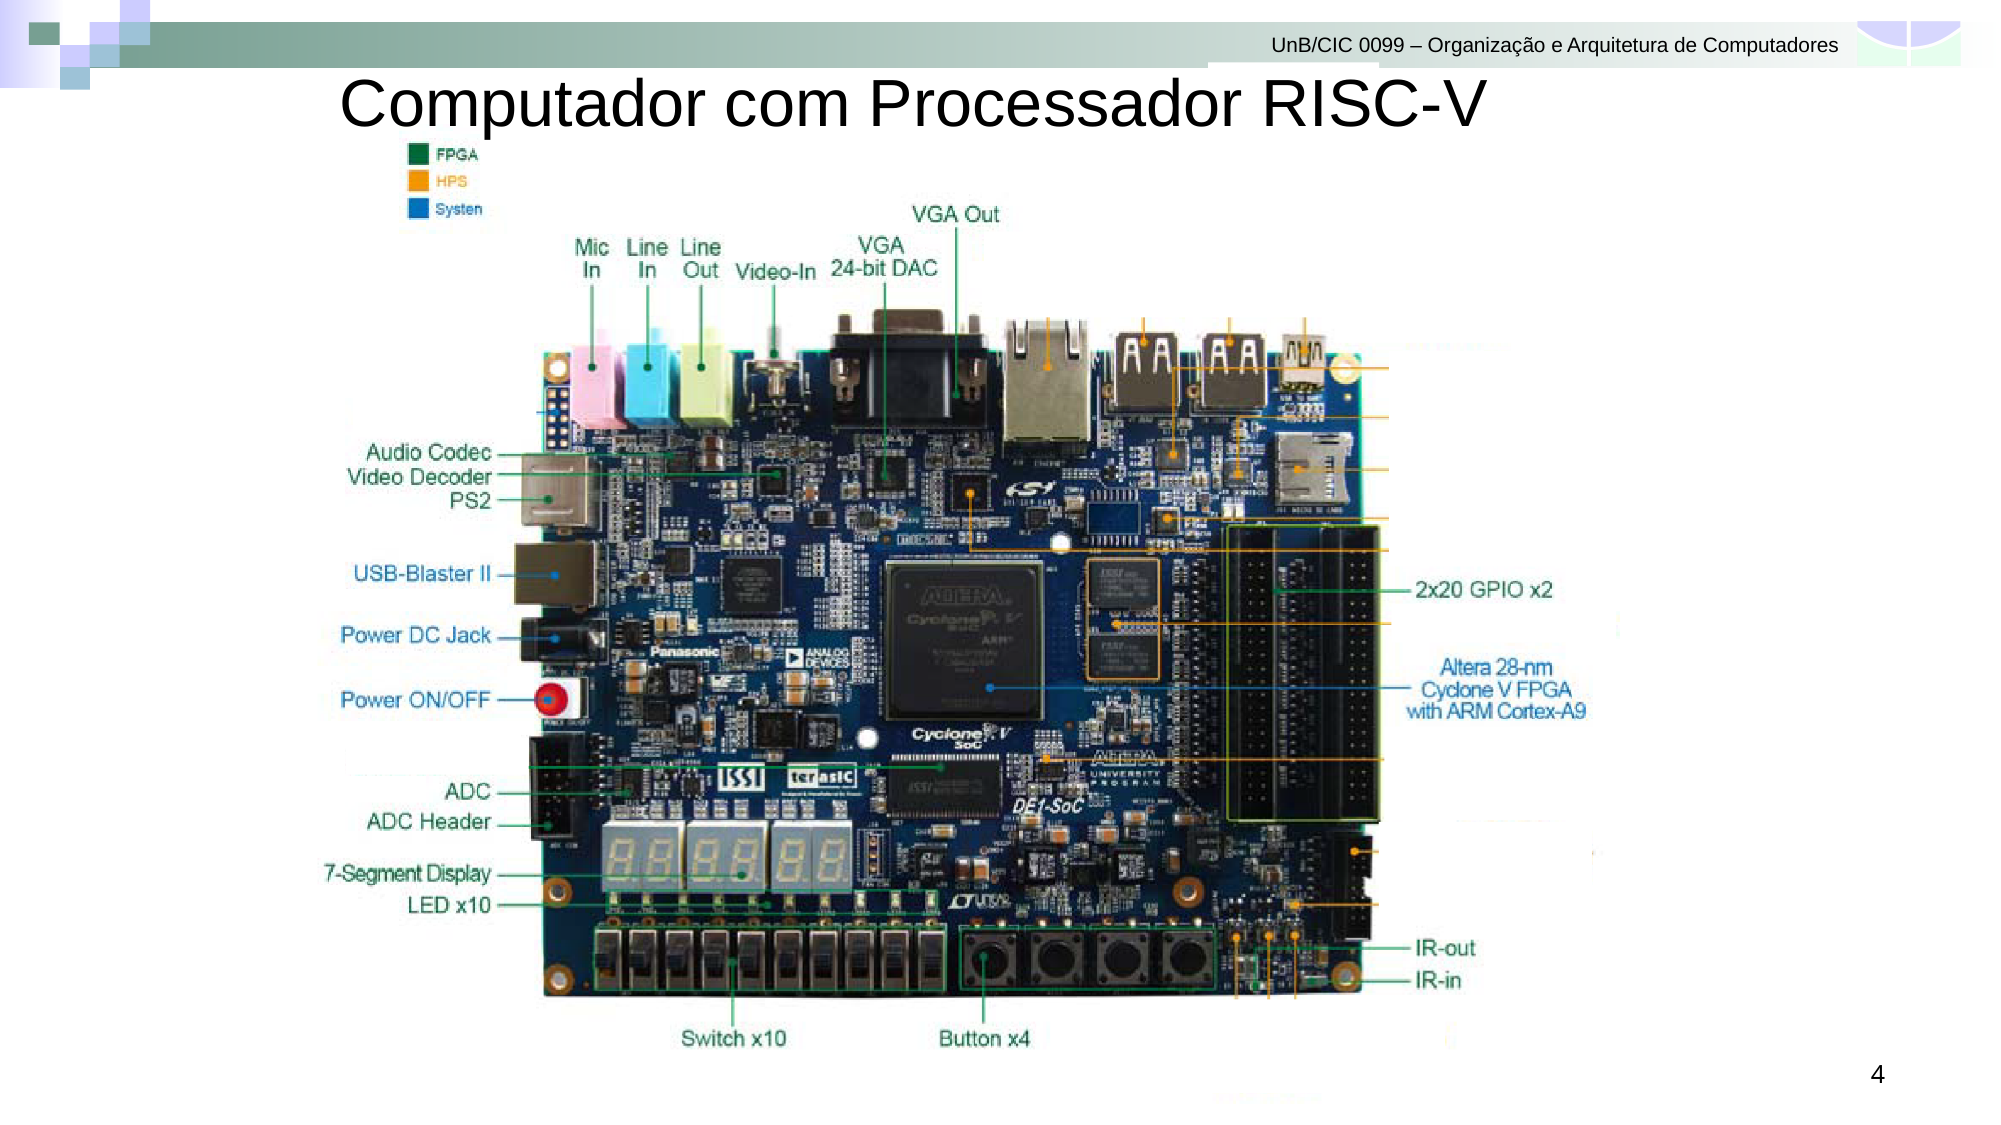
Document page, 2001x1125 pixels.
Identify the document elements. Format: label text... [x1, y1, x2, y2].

slide_number 4 [1791, 1024, 1901, 1101]
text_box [312, 62, 1788, 1109]
